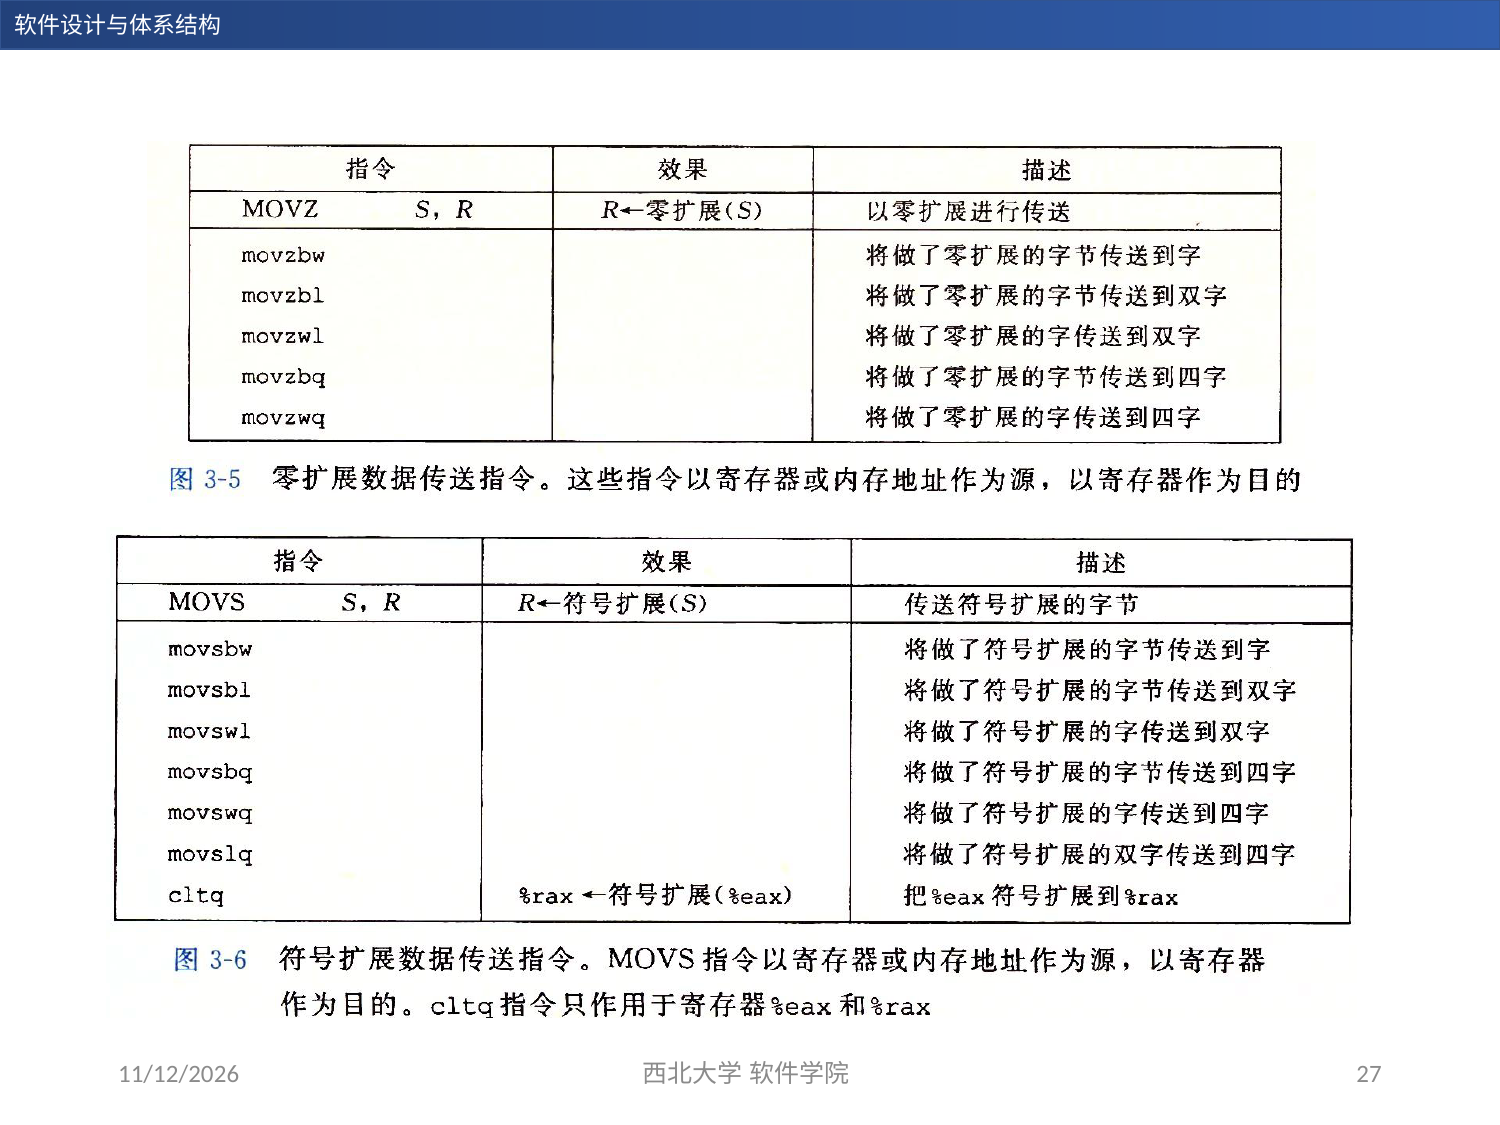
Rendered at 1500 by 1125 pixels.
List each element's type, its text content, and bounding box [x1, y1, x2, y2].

slide_number 27 [1059, 1042, 1397, 1103]
picture [105, 527, 1357, 1018]
picture [147, 141, 1316, 503]
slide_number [103, 1042, 441, 1103]
footer 西北大学 软件学院 [496, 1042, 1004, 1103]
